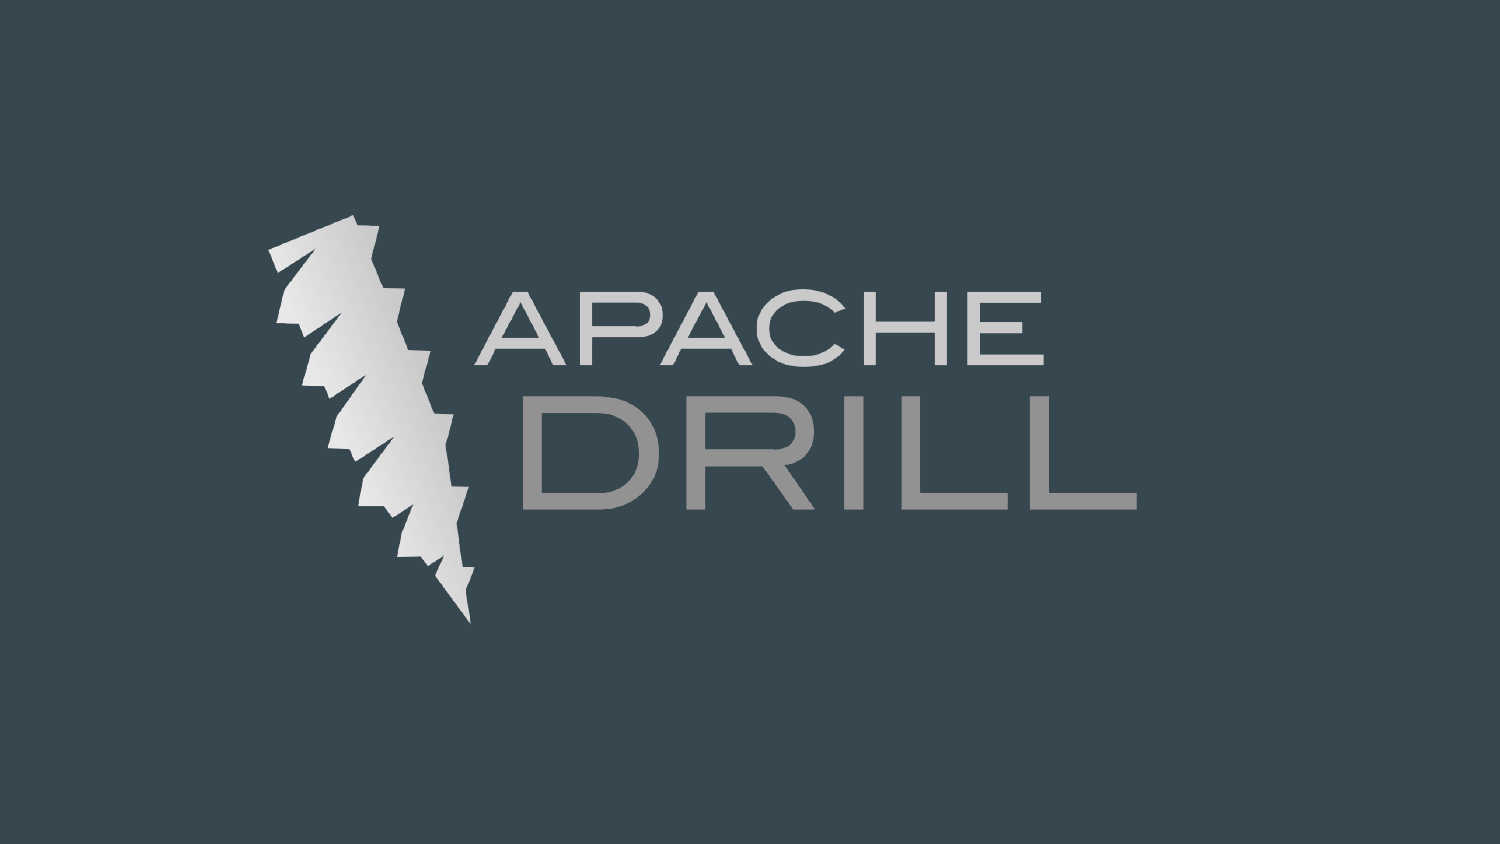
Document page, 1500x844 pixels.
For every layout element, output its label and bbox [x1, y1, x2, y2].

picture [211, 176, 1208, 668]
